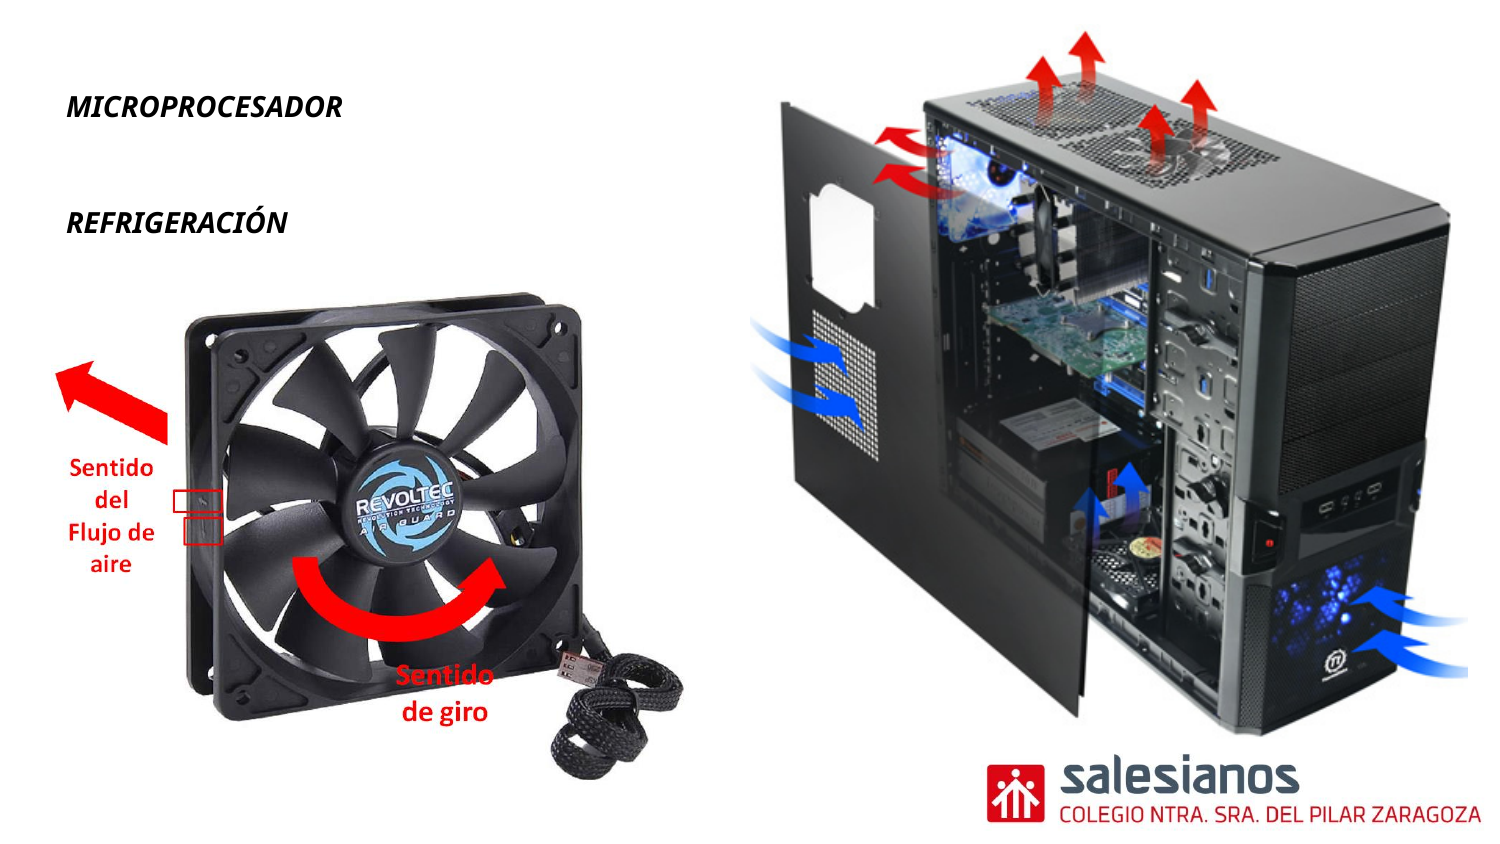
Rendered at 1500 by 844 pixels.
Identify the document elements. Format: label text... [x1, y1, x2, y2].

picture [749, 24, 1500, 844]
list REFRIGERACIÓN [51, 189, 744, 285]
picture [50, 284, 741, 790]
title MICROPROCESADOR [51, 72, 744, 167]
